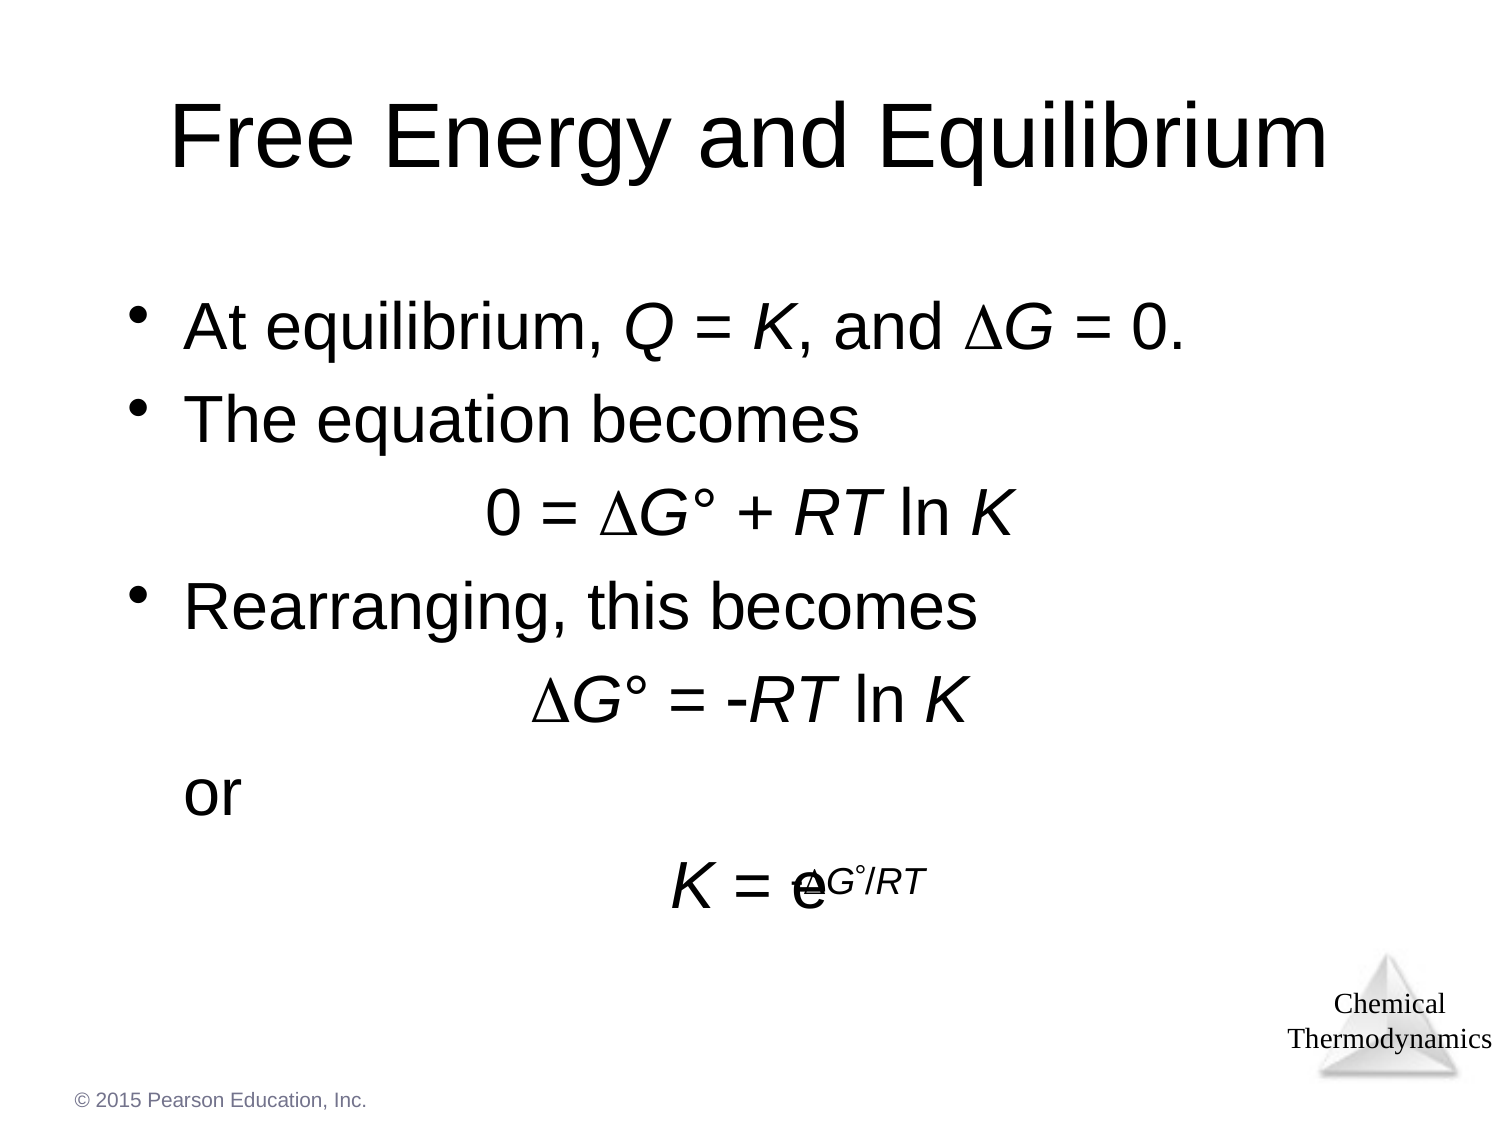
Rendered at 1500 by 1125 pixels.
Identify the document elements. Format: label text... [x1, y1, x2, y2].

title Free Energy and Equilibrium [0, 37, 1500, 226]
picture [1275, 900, 1500, 1125]
text_box G/RT [759, 849, 957, 910]
list At equilibrium, Q = K, and G = 0. The equation becomes 0 = G° + RT ln K Rearranging, this becomes G° = RT ln K or K = e [112, 274, 1388, 1051]
